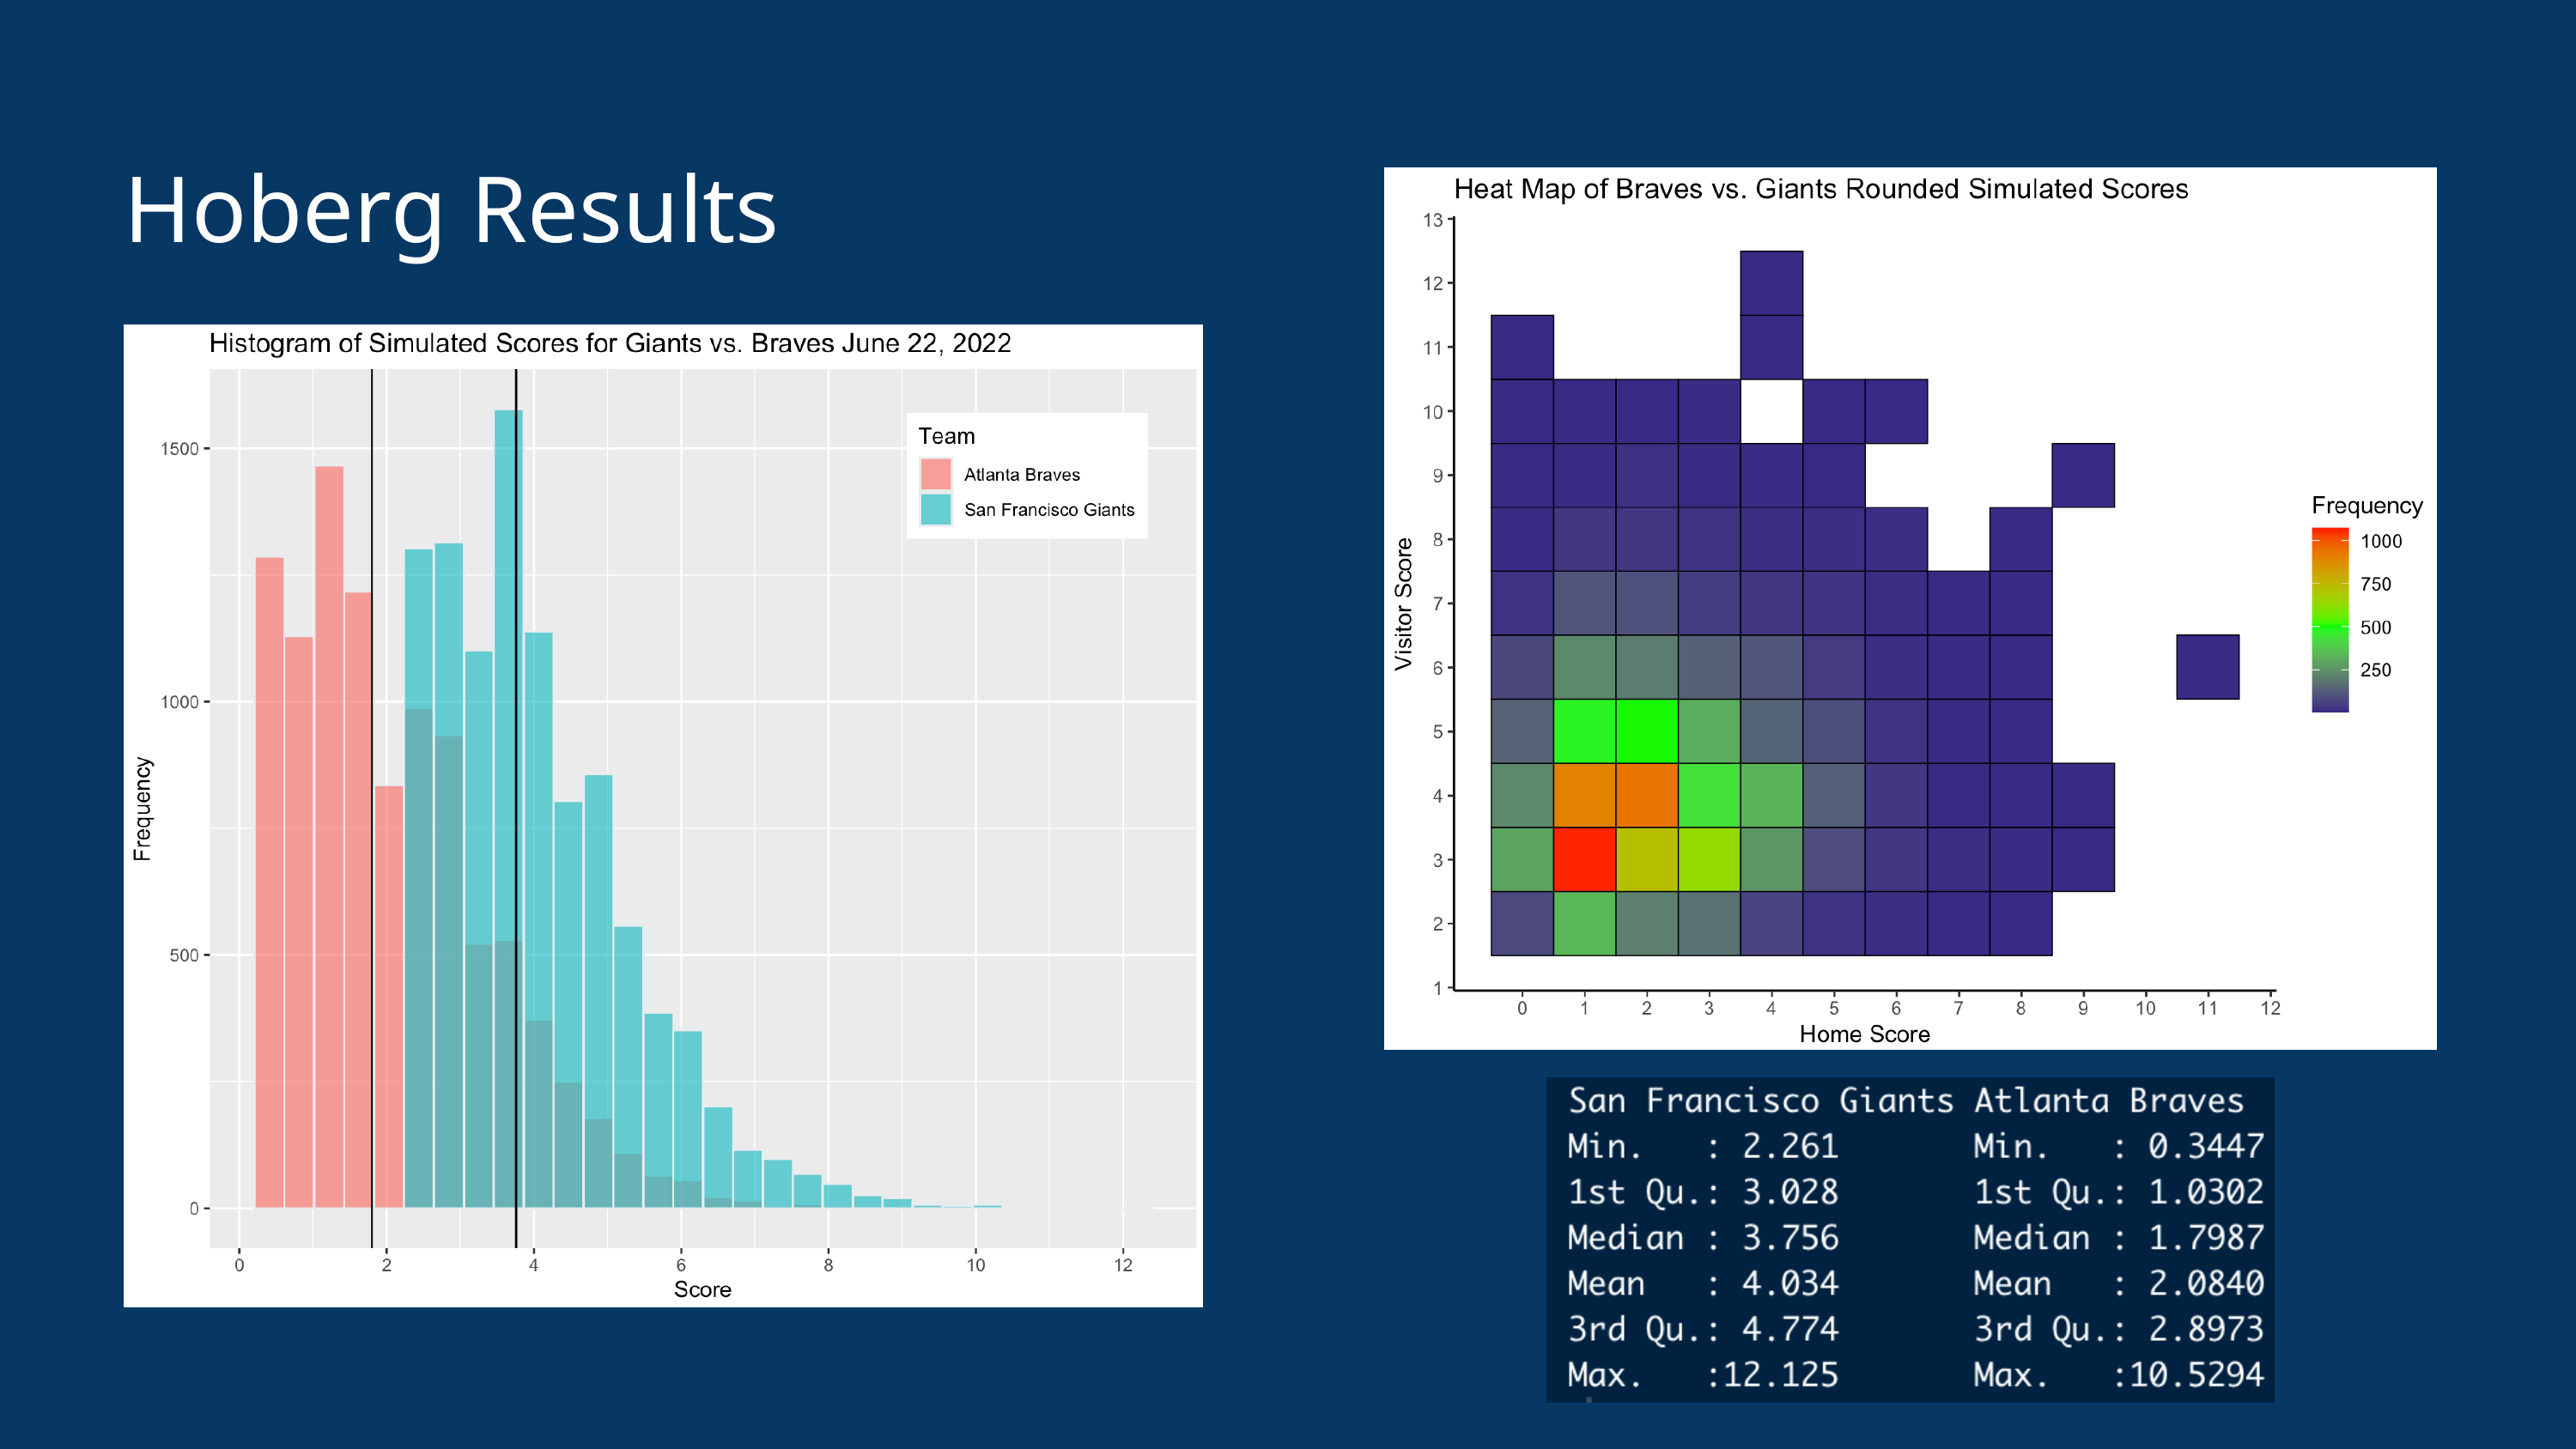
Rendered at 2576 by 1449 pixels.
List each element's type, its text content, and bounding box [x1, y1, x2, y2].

picture [124, 324, 1203, 1307]
title Hoberg Results [98, 124, 2500, 287]
picture [1546, 1077, 2275, 1403]
picture [1384, 167, 2437, 1050]
